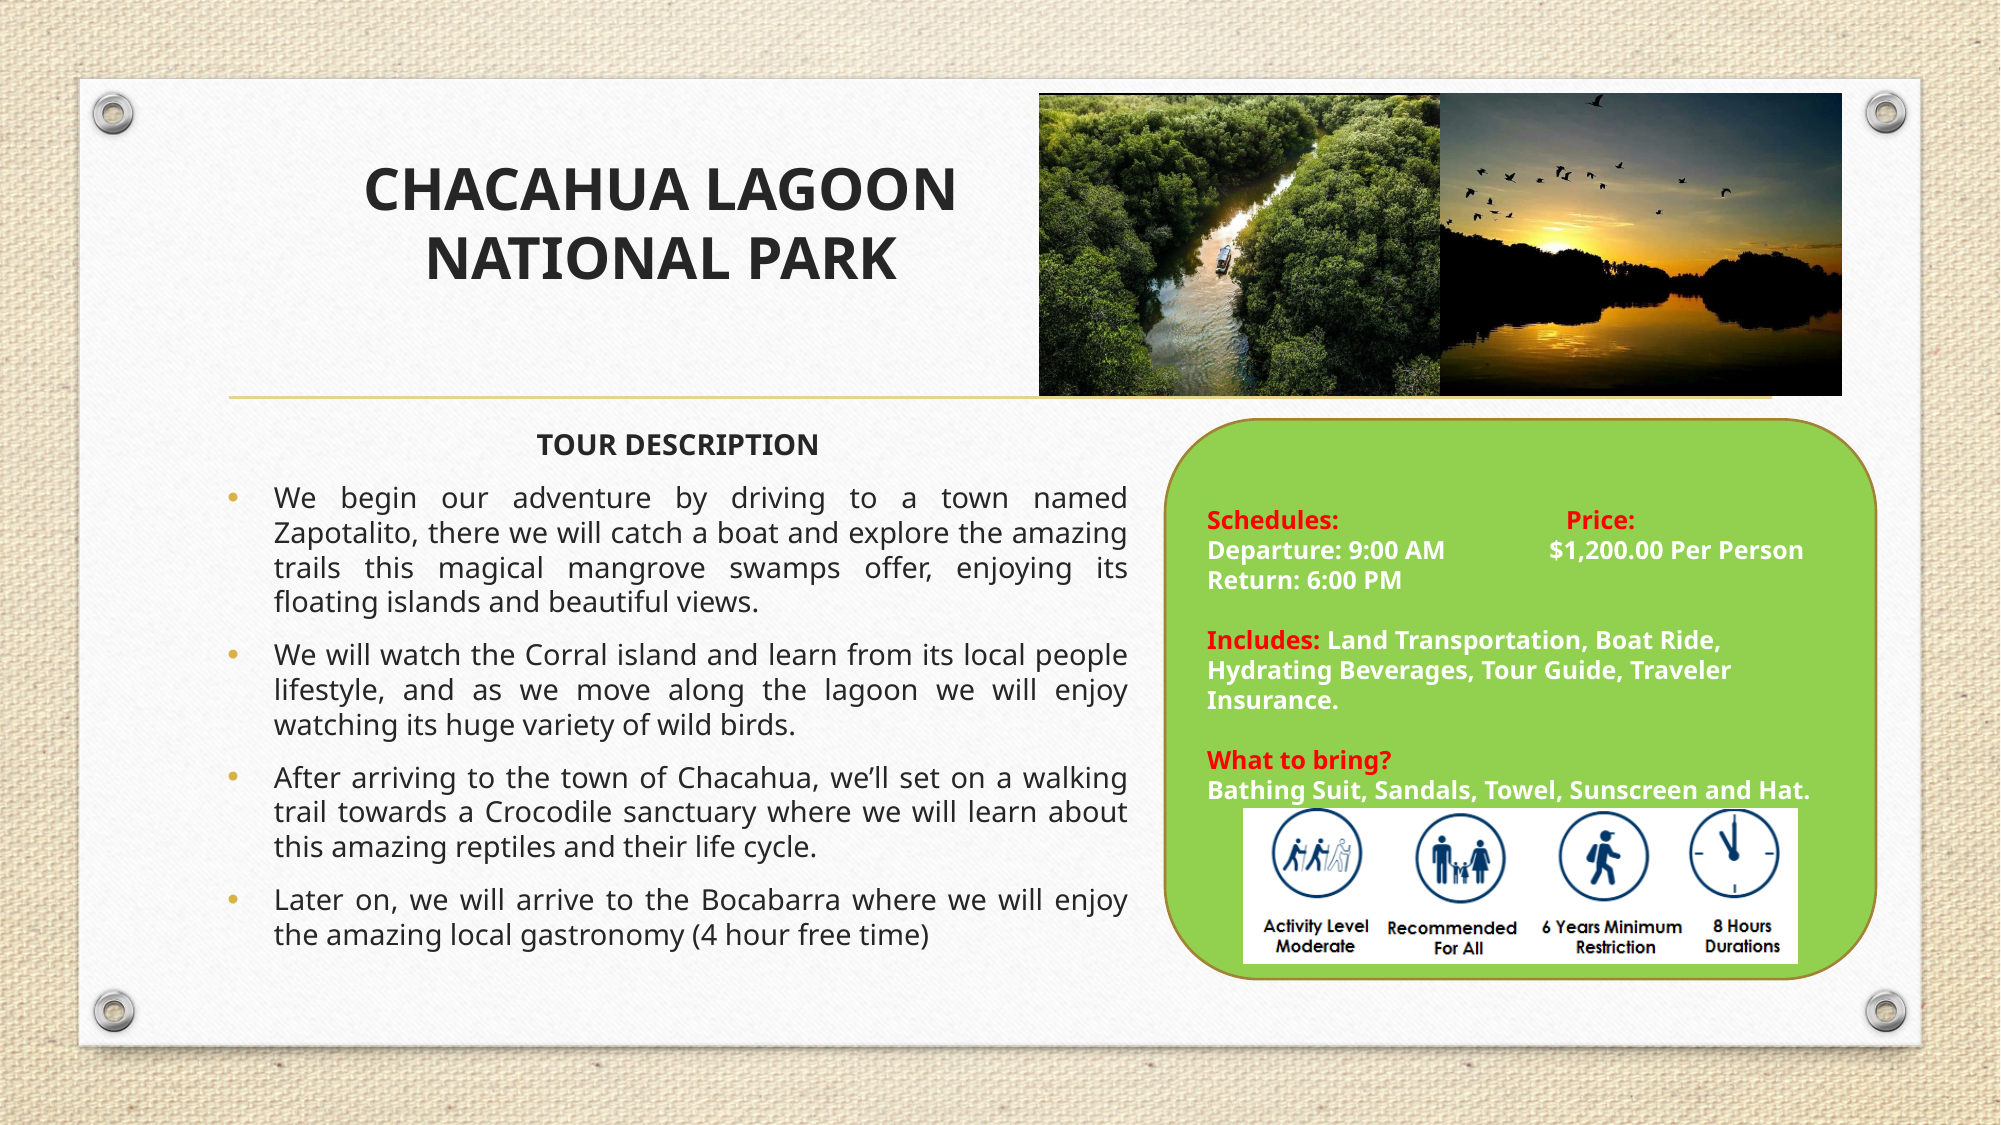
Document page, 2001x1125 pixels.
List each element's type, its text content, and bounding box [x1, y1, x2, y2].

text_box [1440, 93, 1842, 396]
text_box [1039, 93, 1440, 396]
text_box Schedules: Price: Departure: 9:00 AM $1,200.00 Per Person Return: 6:00 PM Includes: Land Transportation, Boat Ride, Hydrating Beverages, Tour Guide, Traveler Insurance. What to bring? Bathing Suit, Sandals, Towel, Sunscreen and Hat. [1163, 418, 1878, 981]
picture [0, 0, 2001, 1125]
title CHACAHUA LAGOON NATIONAL PARK [212, 131, 1039, 313]
list TOUR DESCRIPTION We begin our adventure by driving to a town named Zapotalito, there we will catch a boat and explore the amazing trails this magical mangrove swamps offer, enjoying its floating islands and beautiful views. We will watch the Corral island and learn from its local people lifestyle, and as we move along the lagoon we will enjoy watching its huge variety of wild birds. After arriving to the town of Chacahua, we’ll set on a walking trail towards a Crocodile sanctuary where we will learn about this amazing reptiles and their life cycle. Later on, we will arrive to the Bocabarra where we will enjoy the amazing local gastronomy (4 hour free time) [212, 419, 1145, 964]
